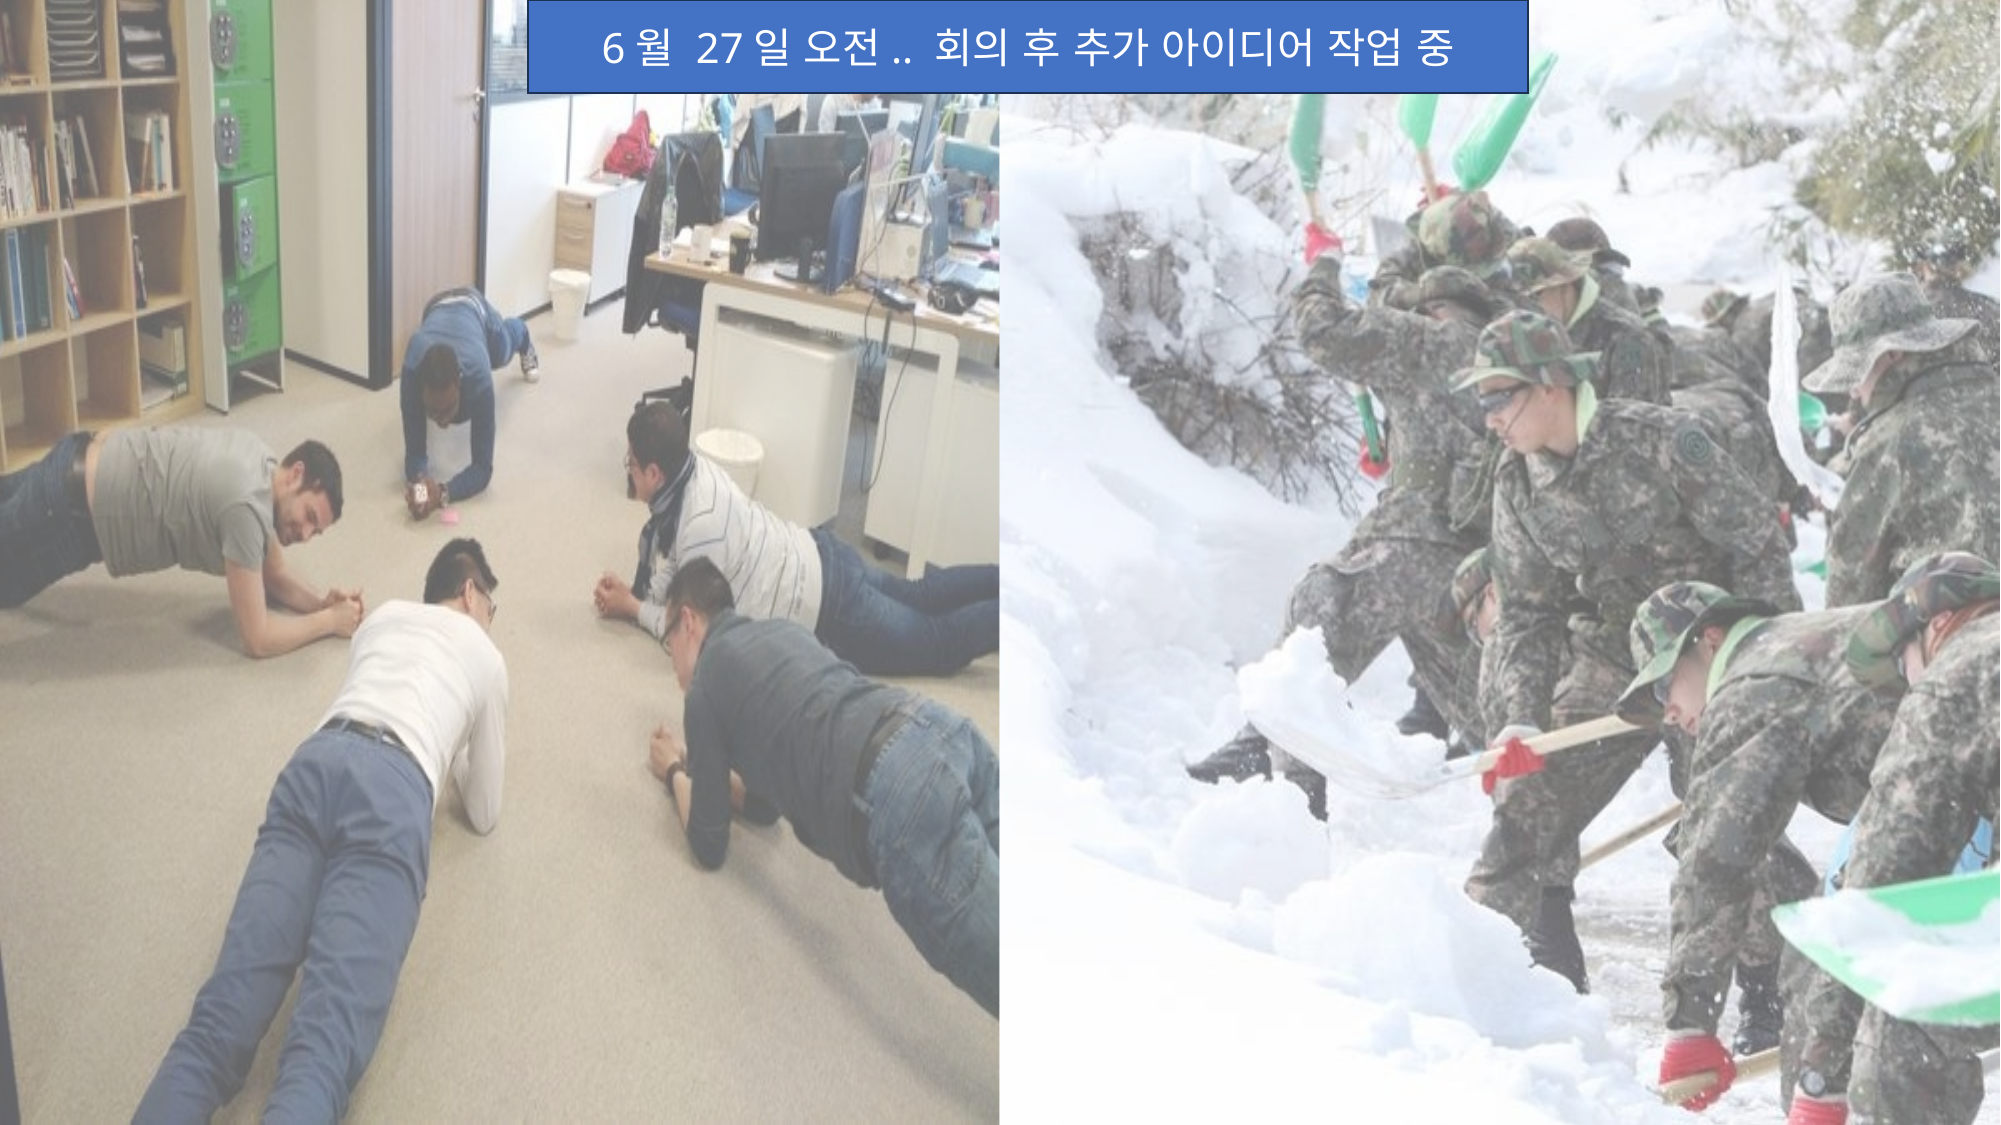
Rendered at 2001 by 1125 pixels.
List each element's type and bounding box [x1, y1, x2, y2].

text_box [0, 0, 2000, 1125]
